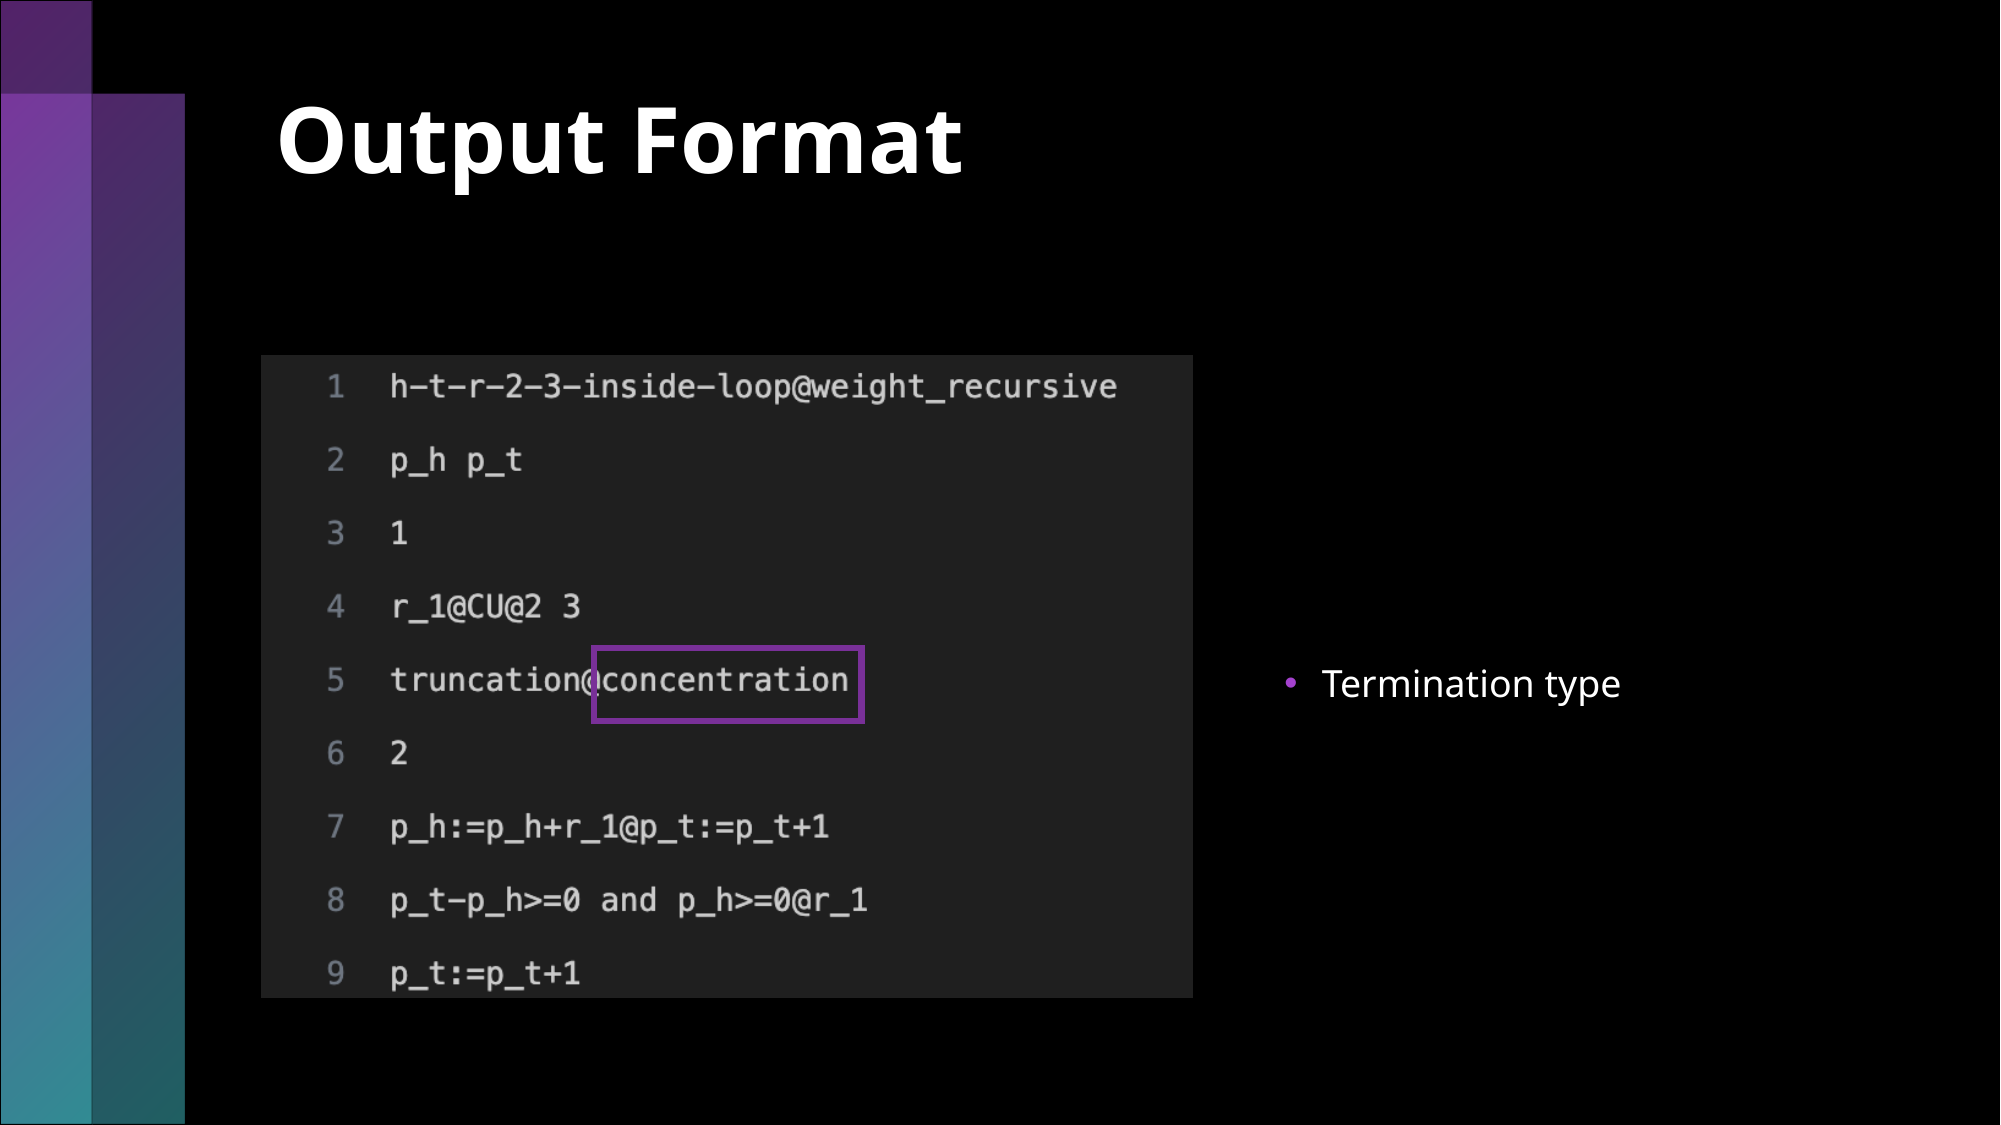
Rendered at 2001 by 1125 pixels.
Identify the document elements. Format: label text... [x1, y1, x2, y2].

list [260, 246, 1195, 1125]
text_box [215, 0, 1244, 1125]
title Output Format [260, 74, 1817, 329]
list Termination type [1269, 648, 1817, 999]
